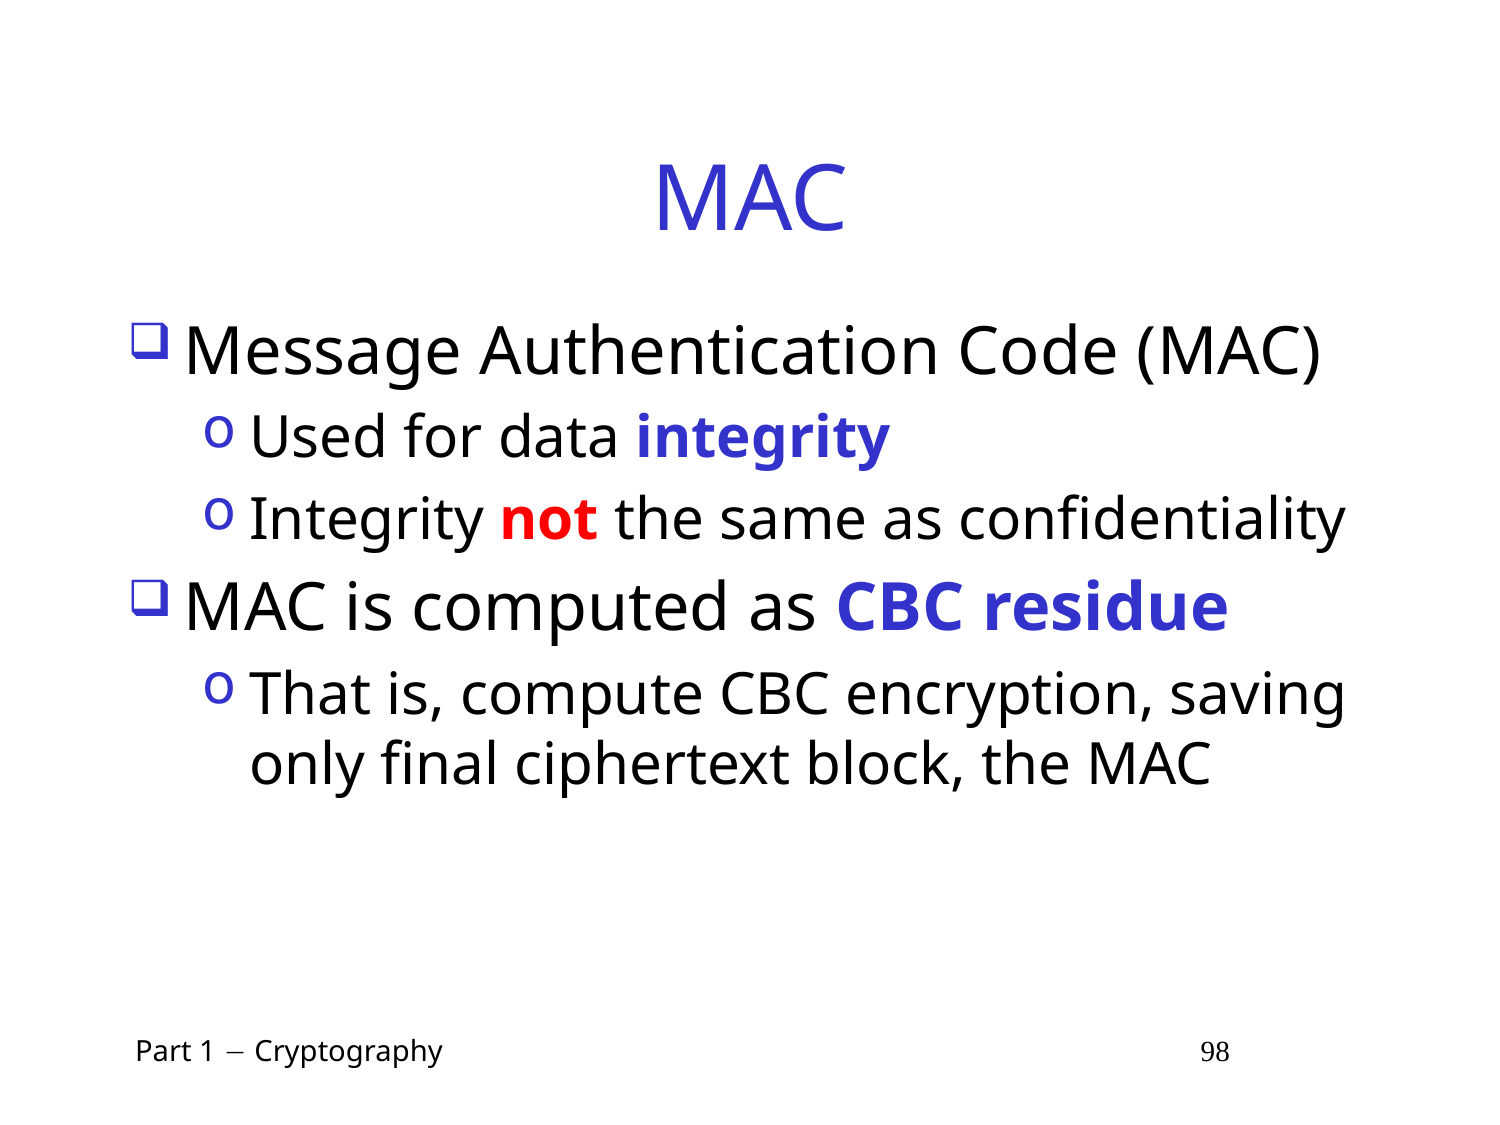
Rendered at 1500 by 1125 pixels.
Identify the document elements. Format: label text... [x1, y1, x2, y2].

list Message Authentication Code (MAC) Used for data integrity Integrity not the same as confidentiality MAC is computed as CBC residue That is, compute CBC encryption, saving only final ciphertext block, the MAC [112, 299, 1388, 976]
footer Part 1  Cryptography 98 [112, 1024, 1401, 1101]
title MAC [112, 99, 1388, 288]
